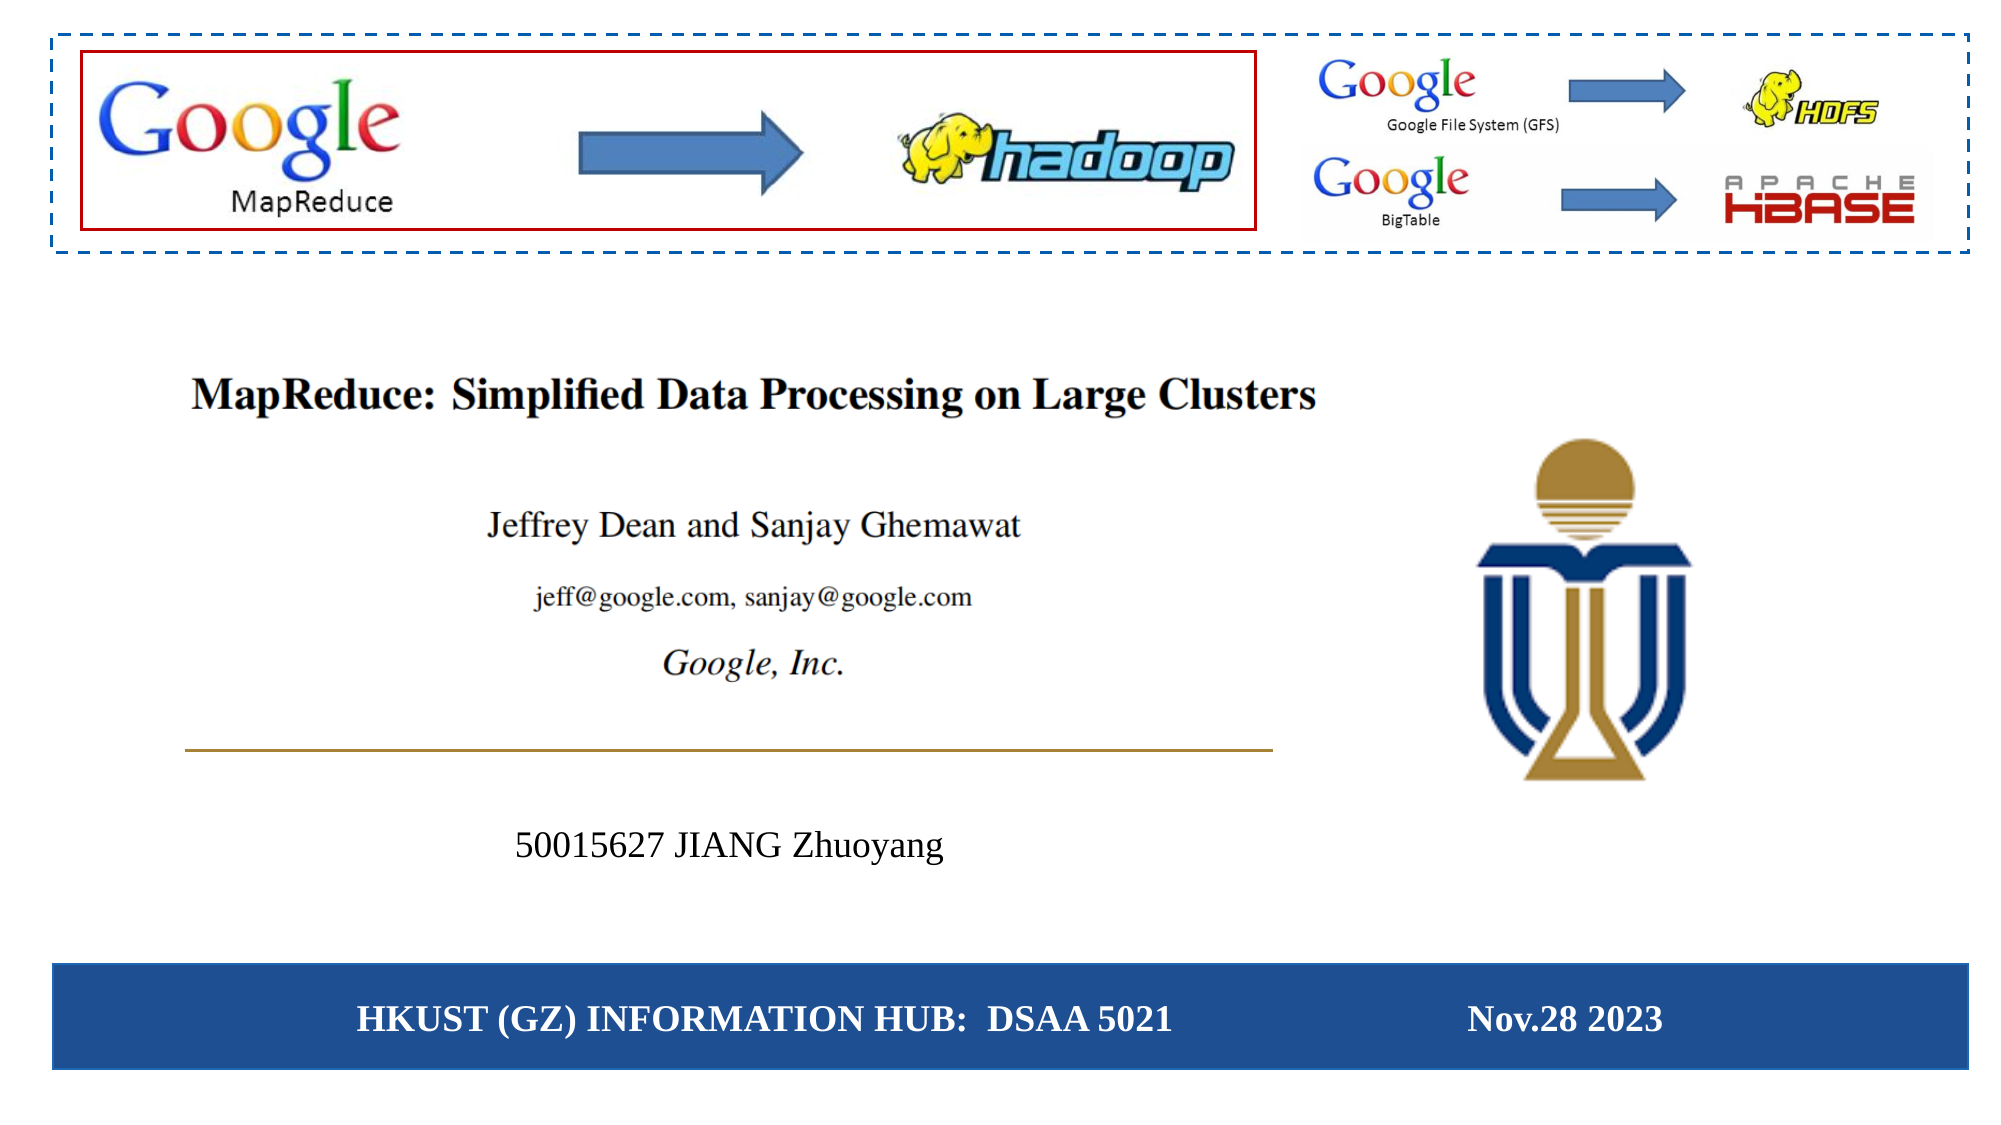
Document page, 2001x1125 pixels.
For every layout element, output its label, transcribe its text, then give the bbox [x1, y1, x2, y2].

picture [157, 340, 1343, 711]
picture [1473, 437, 1697, 784]
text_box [51, 34, 1969, 253]
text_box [185, 750, 1274, 908]
text_box HKUST (GZ) INFORMATION HUB: DSAA 5021 Nov.28 2023 [52, 963, 1969, 1070]
